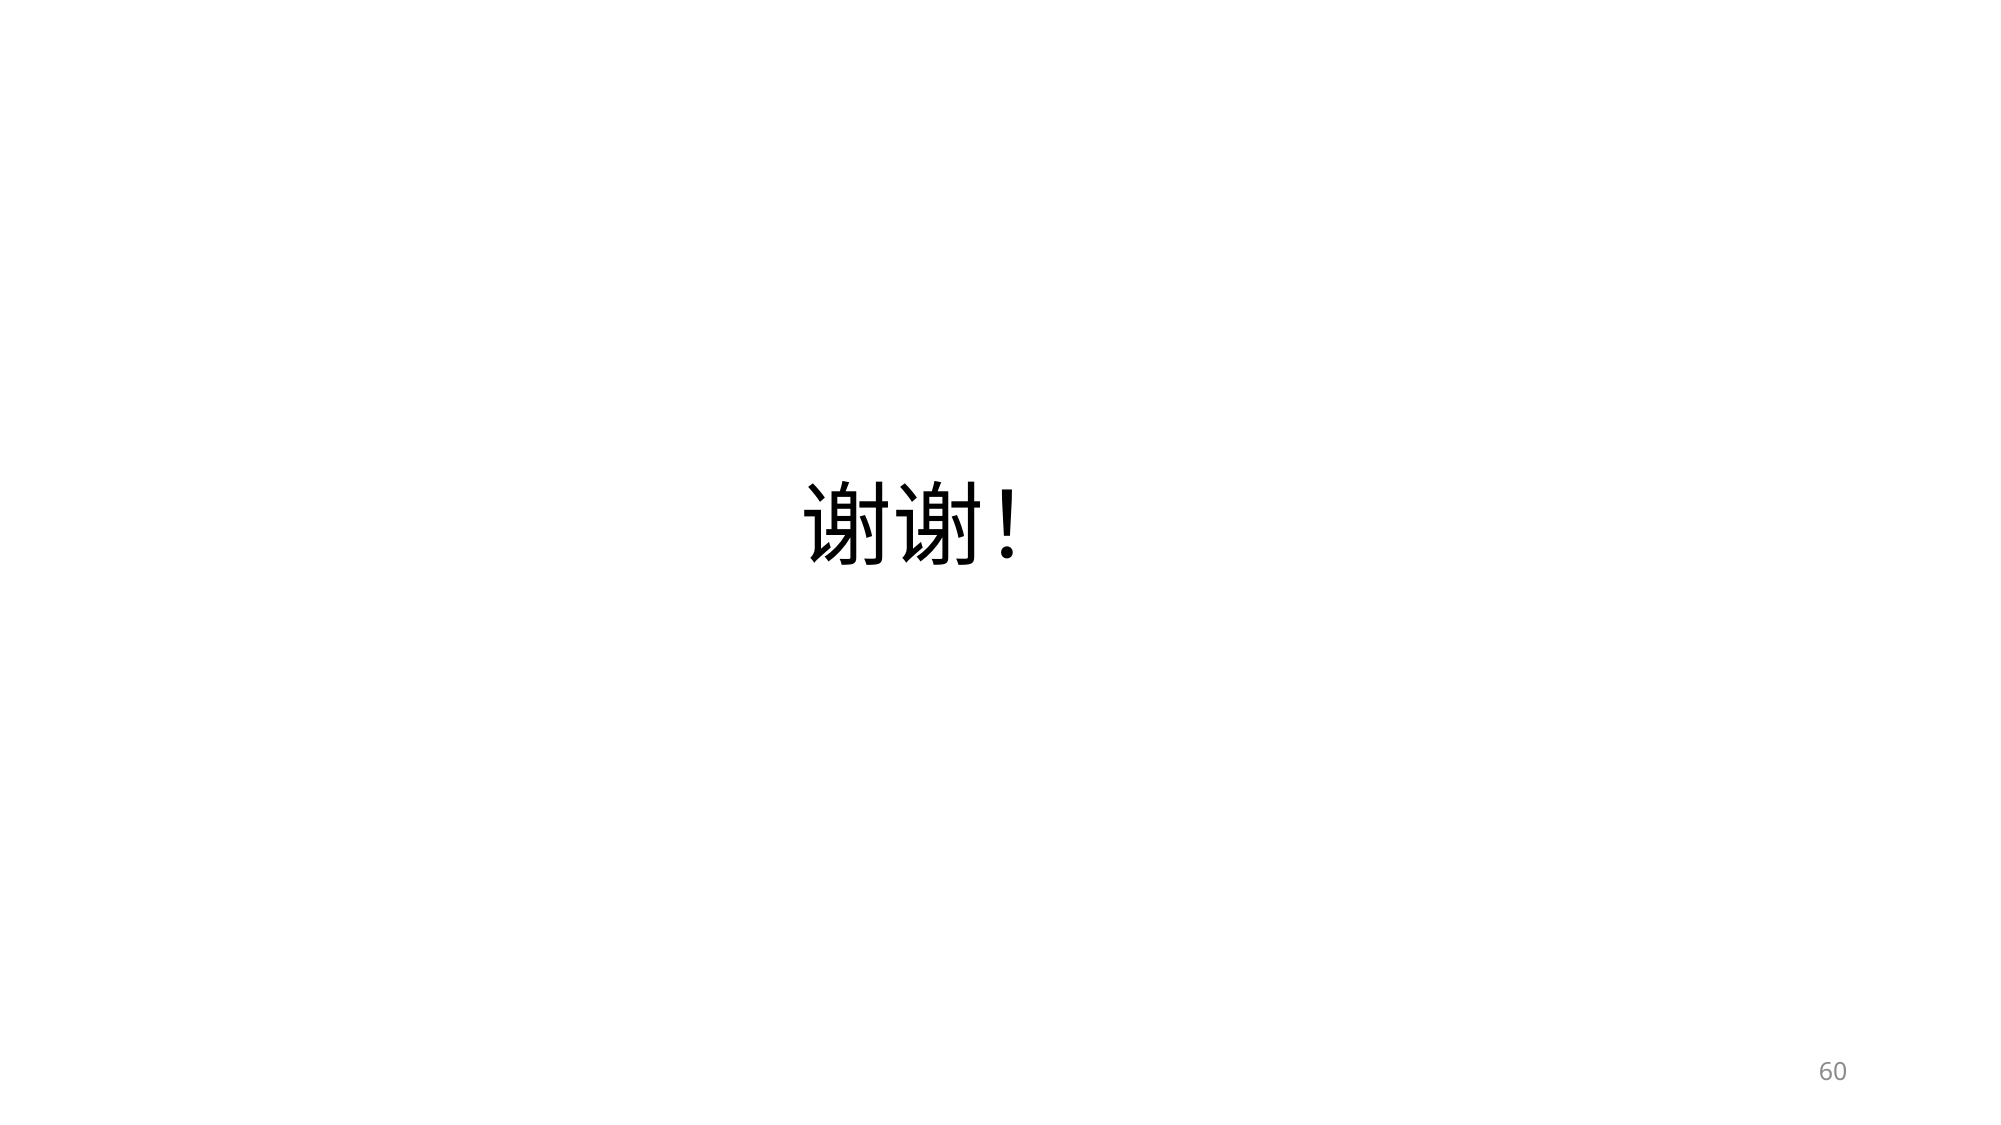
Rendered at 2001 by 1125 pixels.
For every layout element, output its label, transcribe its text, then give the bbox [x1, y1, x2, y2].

slide_number 60 [1412, 1042, 1863, 1103]
title 谢谢！ [785, 420, 2000, 638]
